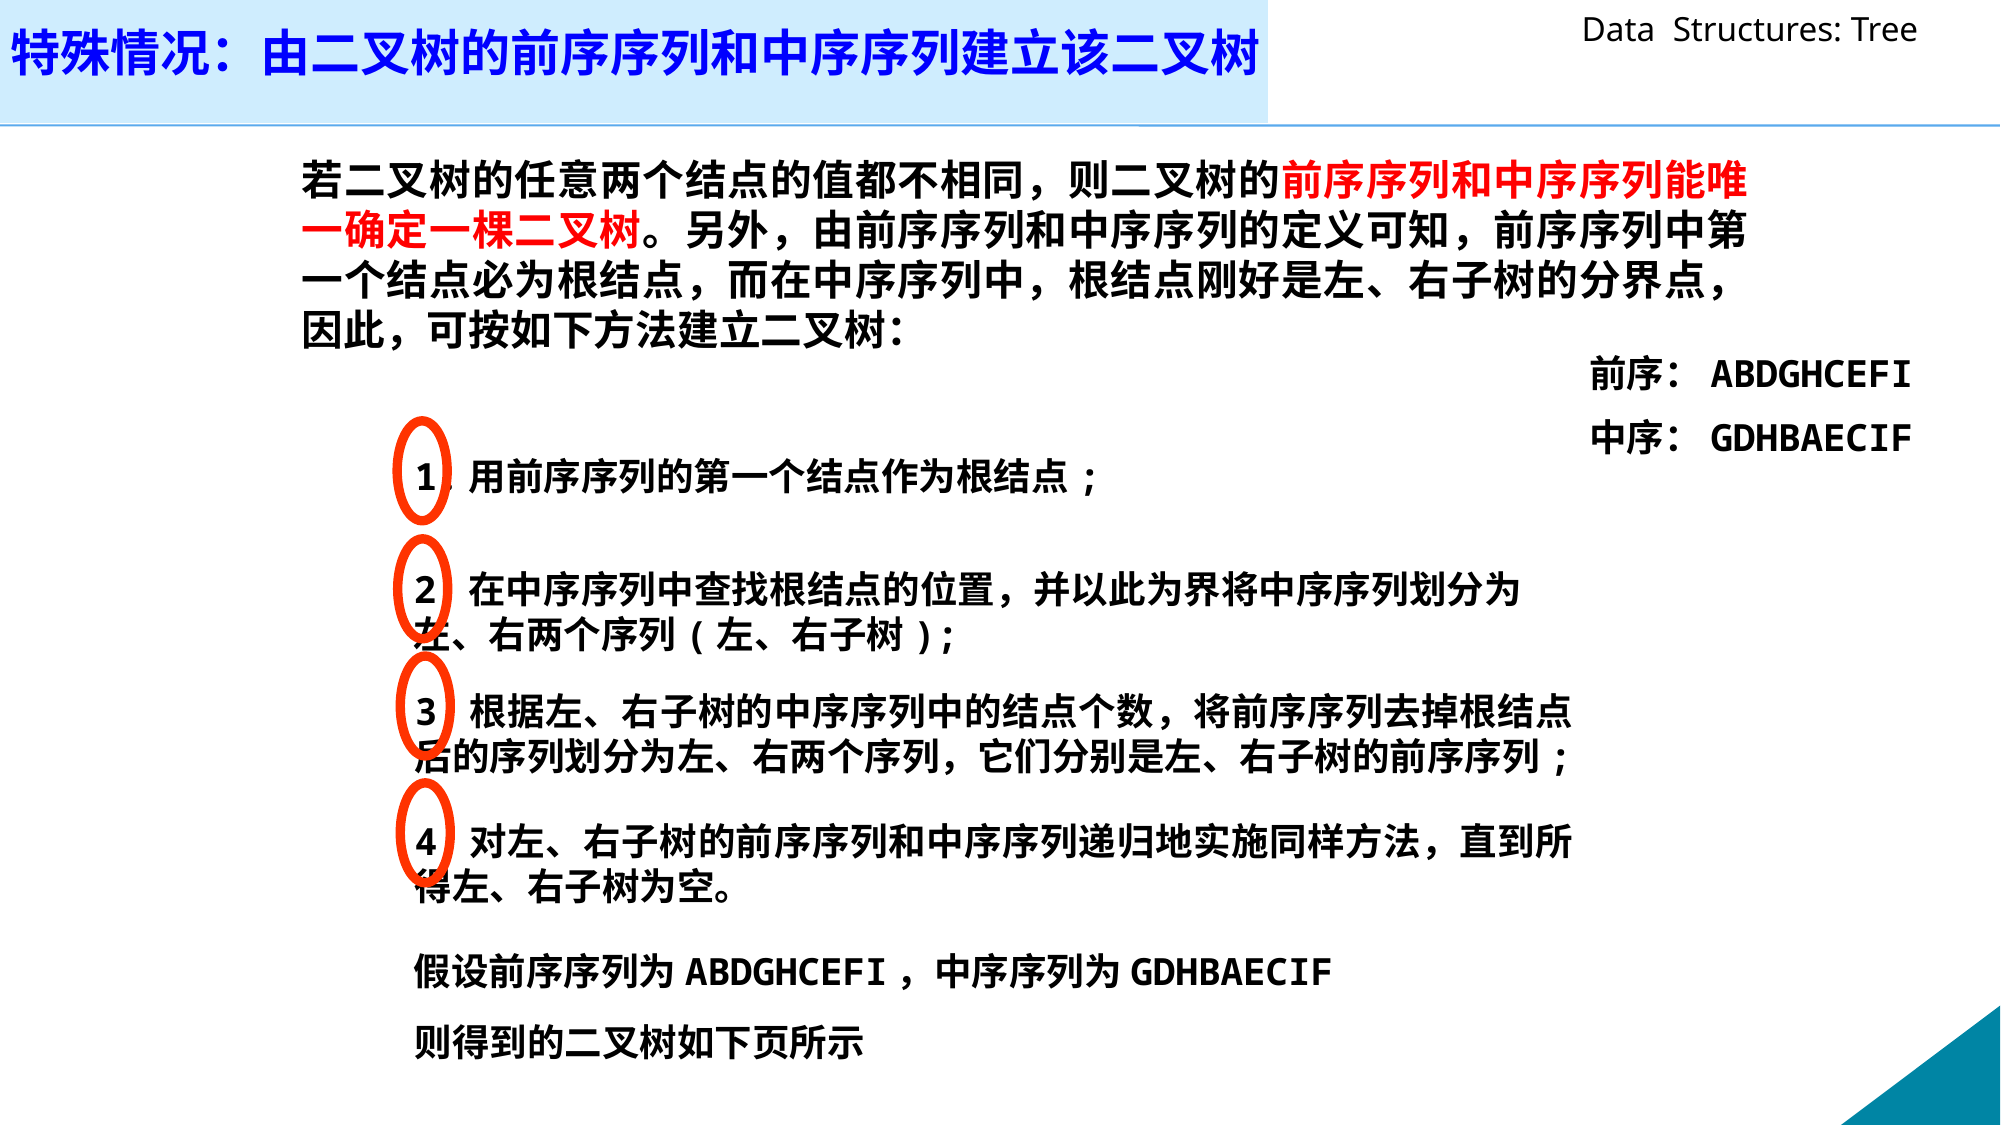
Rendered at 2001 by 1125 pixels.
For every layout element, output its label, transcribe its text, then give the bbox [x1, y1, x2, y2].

text_box 若二叉树的任意两个结点的值都不相同，则二叉树的前序序列和中序序列能唯一确定一棵二叉树。另外，由前序序列和中序序列的定义可知，前序序列中第一个结点必为根结点，而在中序序列中，根结点刚好是左、右子树的分界点，因此，可按如下方法建立二叉树： [286, 146, 1764, 433]
text_box 3.根据左、右子树的中序序列中的结点个数，将前序序列去掉根结点后的序列划分为左、右两个序列，它们分别是左、右子树的前序序列; [400, 680, 1588, 786]
text_box 2.在中序序列中查找根结点的位置，并以此为界将中序序列划分为左、右两个序列(左、右子树); [399, 559, 1537, 664]
text_box 则得到的二叉树如下页所示 [400, 1011, 1651, 1072]
text_box [397, 538, 448, 639]
text_box [400, 782, 451, 883]
text_box 假设前序序列为ABDGHCEFI，中序序列为GDHBAECIF [398, 940, 1449, 1001]
text_box 4.对左、右子树的前序序列和中序序列递归地实施同样方法，直到所得左、右子树为空。 [400, 810, 1588, 916]
text_box 1.用前序序列的第一个结点作为根结点; [400, 445, 1601, 569]
text_box 特殊情况：由二叉树的前序序列和中序序列建立该二叉树 [0, 14, 1296, 89]
text_box 前序：ABDGHCEFI 中序：GDHBAECIF [1574, 343, 1953, 467]
text_box [400, 655, 451, 756]
text_box [397, 420, 448, 521]
